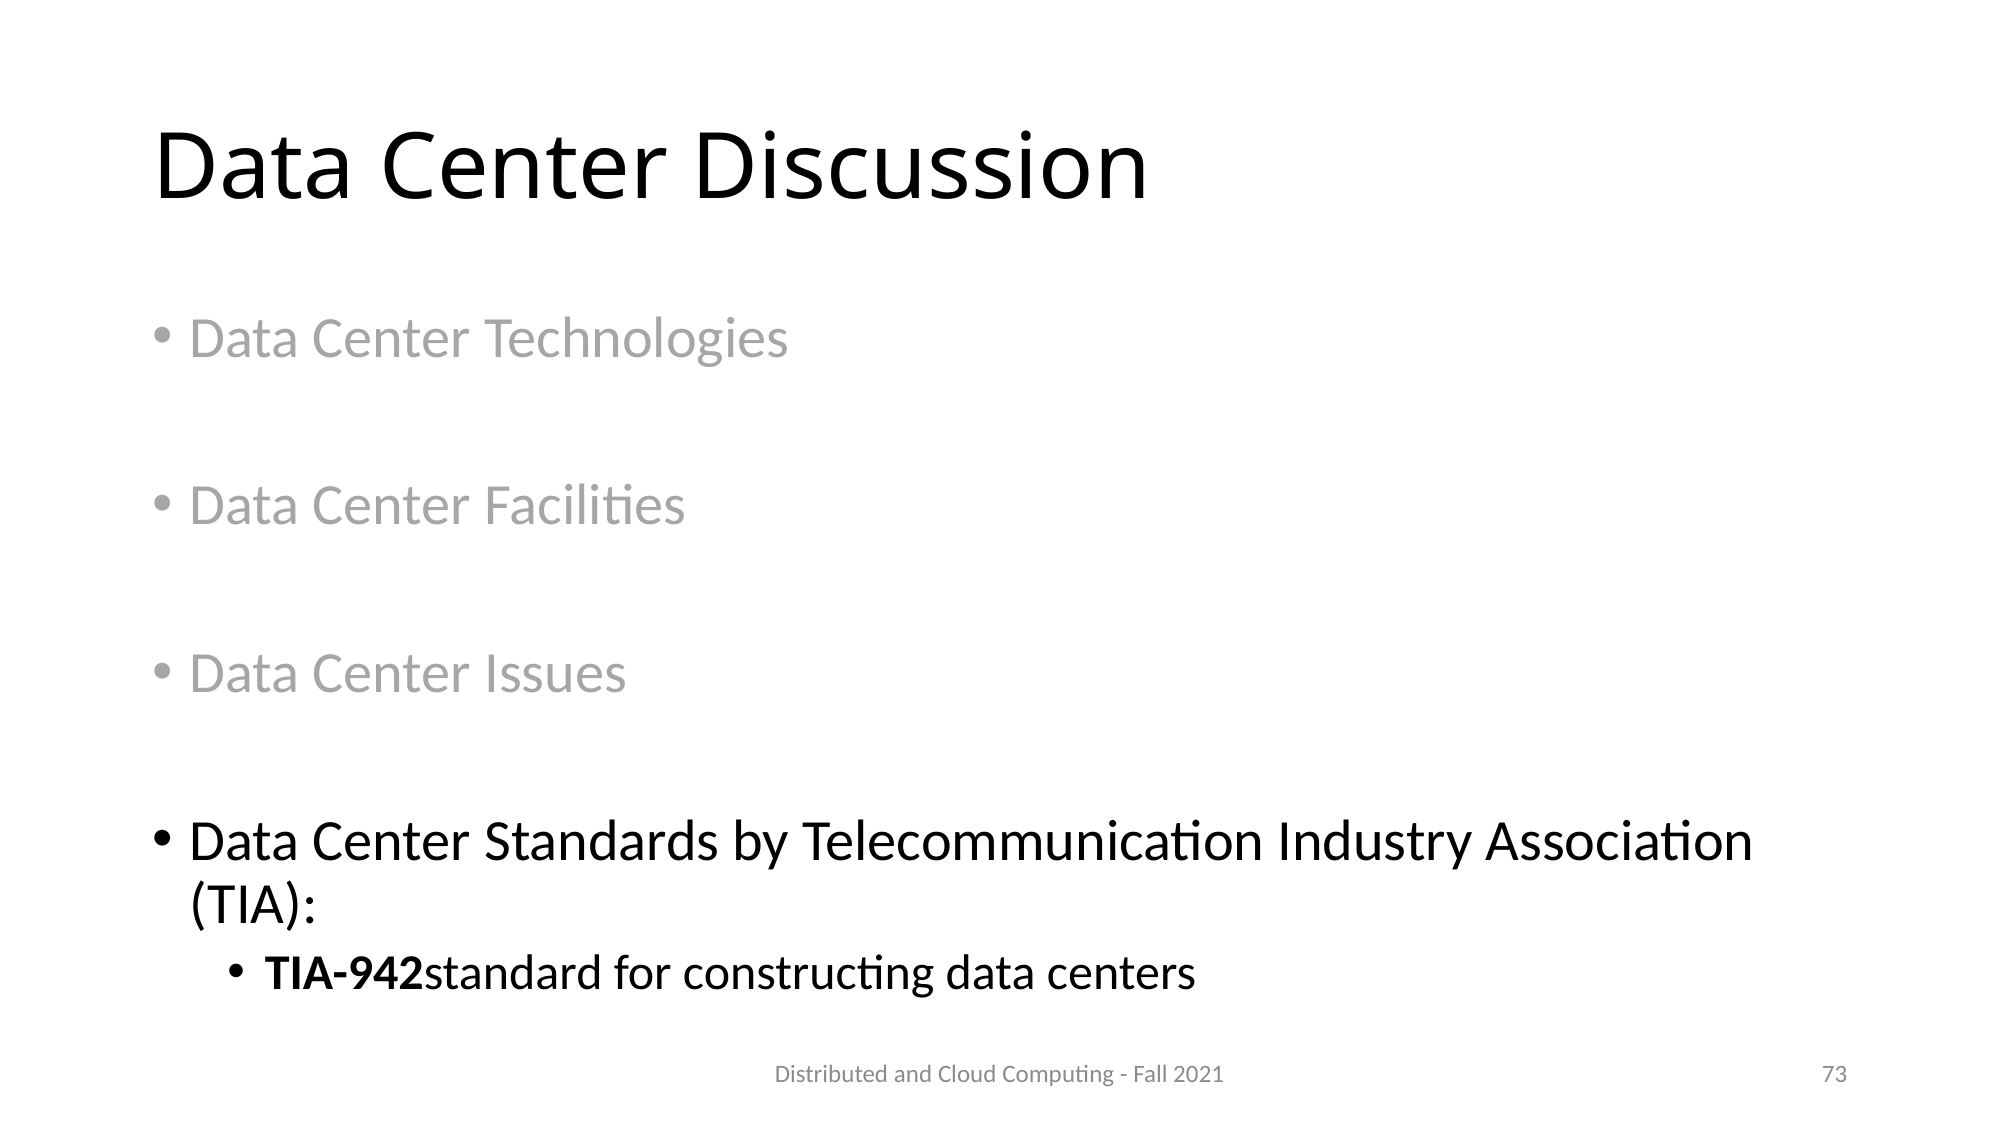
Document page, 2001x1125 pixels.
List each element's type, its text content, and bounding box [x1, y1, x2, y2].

list Data Center Technologies Data Center Facilities Data Center Issues Data Center Standards by Telecommunication Industry Association (TIA): TIA-942standard for constructing data centers [137, 299, 1863, 1014]
slide_number 73 [1412, 1042, 1863, 1103]
title Data Center Discussion [137, 59, 1863, 278]
footer Distributed and Cloud Computing - Fall 2021 [662, 1042, 1338, 1103]
